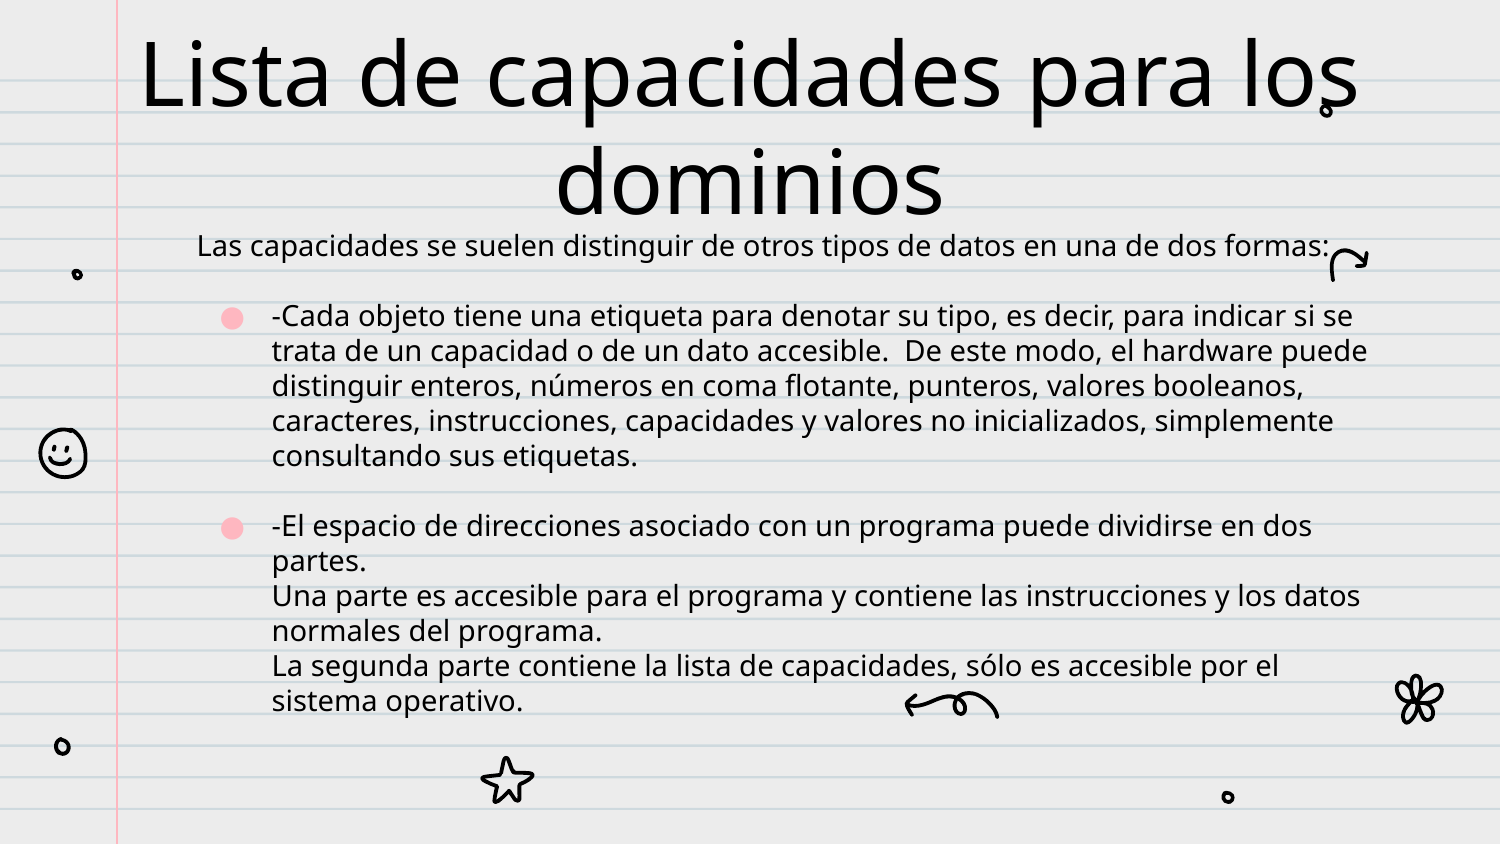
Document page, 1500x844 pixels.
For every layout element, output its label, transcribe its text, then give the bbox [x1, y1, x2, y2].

title Lista de capacidades para los dominios [116, 88, 1383, 162]
list Las capacidades se suelen distinguir de otros tipos de datos en una de dos formas: -Cada objeto tiene una etiqueta para denotar su tipo, es decir, para indicar si se trata de un capacidad o de un dato accesible. De este modo, el hardware puede distinguir enteros, números en coma flotante, punteros, valores booleanos, caracteres, instrucciones, capacidades y valores no inicializados, simplemente consultando sus etiquetas. -El espacio de direcciones asociado con un programa puede dividirse en dos partes. Una parte es accesible para el programa y contiene las instrucciones y los datos normales del programa. La segunda parte contiene la lista de capacidades, sólo es accesible por el sistema operativo. [181, 212, 1402, 726]
